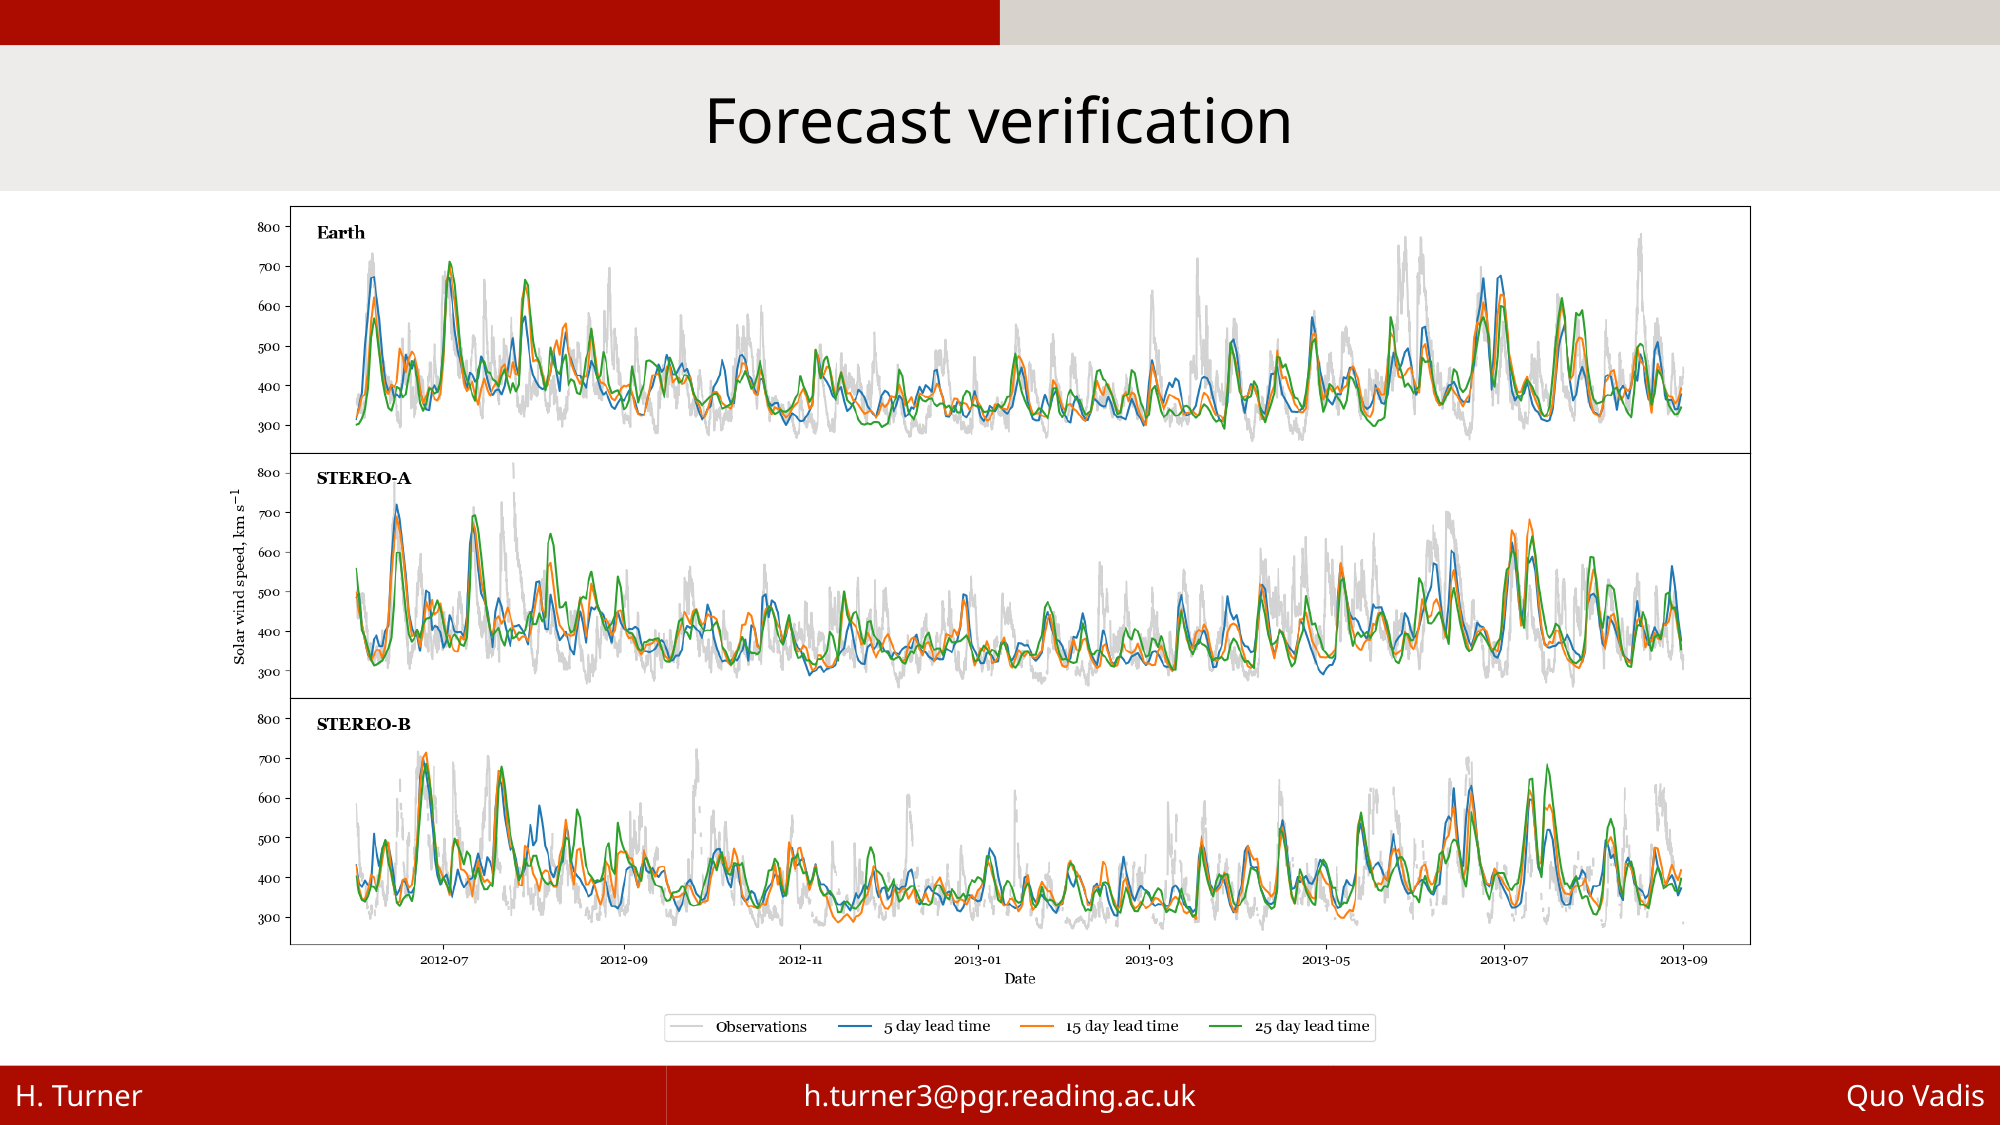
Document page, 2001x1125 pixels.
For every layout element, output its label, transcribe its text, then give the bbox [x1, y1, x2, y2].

text_box H. Turner [0, 1064, 666, 1125]
text_box h.turner3@pgr.reading.ac.uk [666, 1064, 1332, 1125]
picture [219, 191, 1781, 1056]
text_box [999, 0, 2000, 44]
text_box Forecast verification [0, 44, 2000, 192]
text_box [0, 0, 999, 44]
text_box Quo Vadis [1332, 1064, 2000, 1125]
